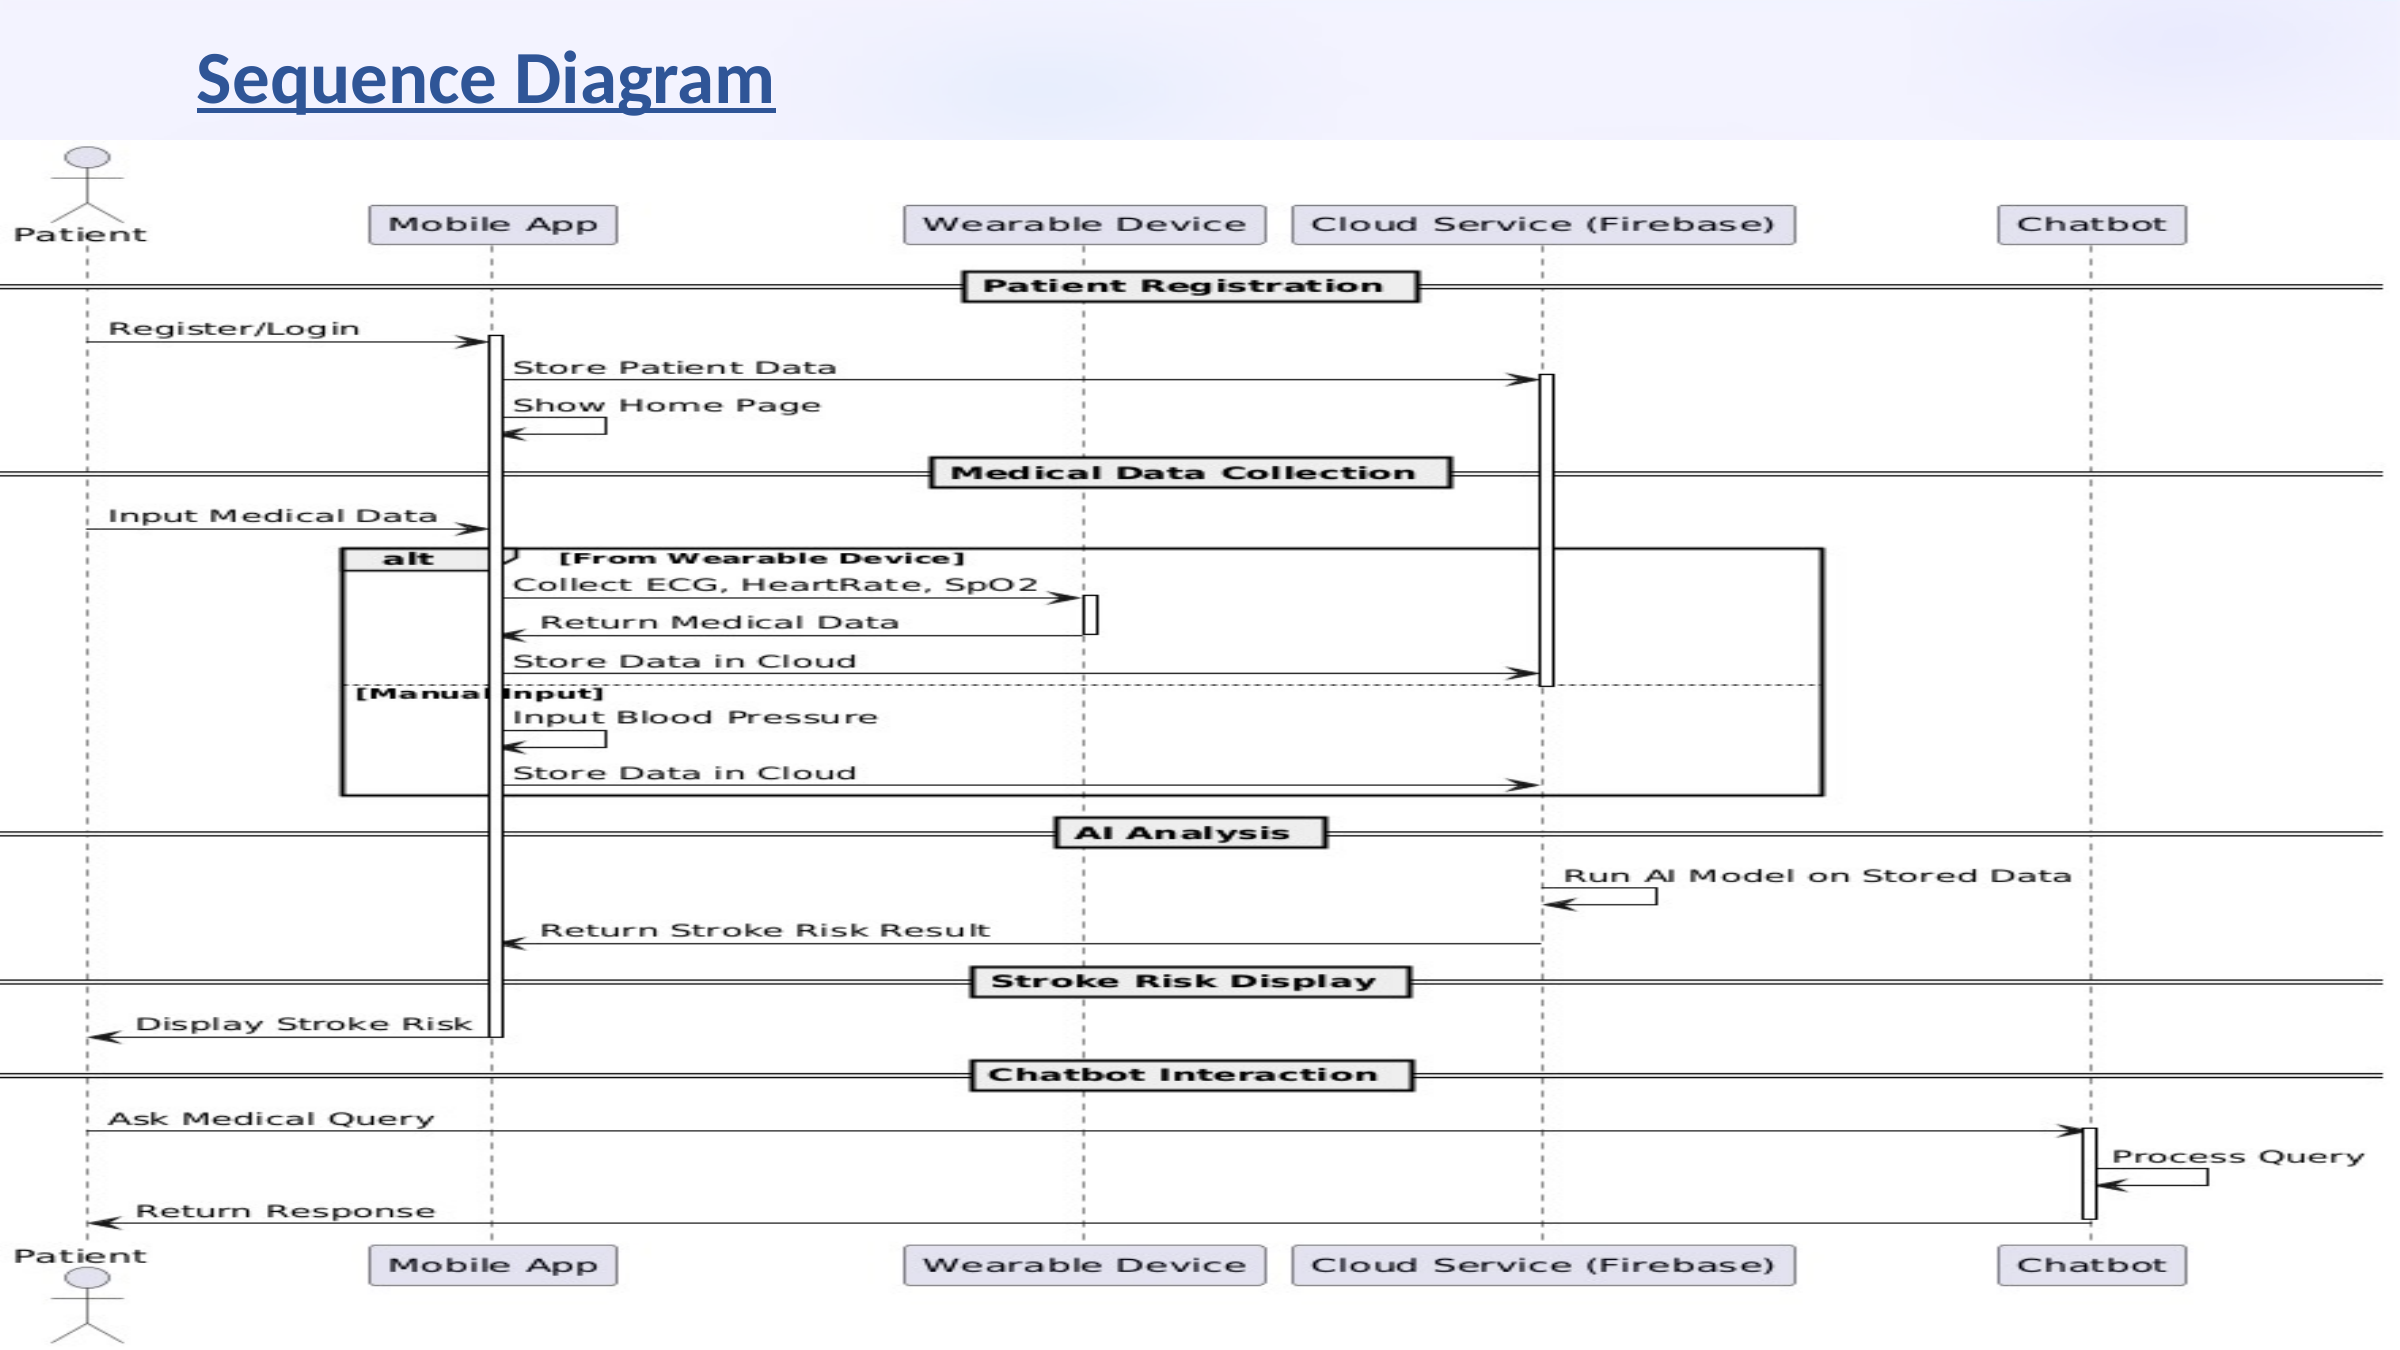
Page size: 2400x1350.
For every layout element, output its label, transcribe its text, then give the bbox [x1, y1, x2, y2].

picture [0, 140, 2400, 1350]
text_box Sequence Diagram [182, 20, 1383, 126]
